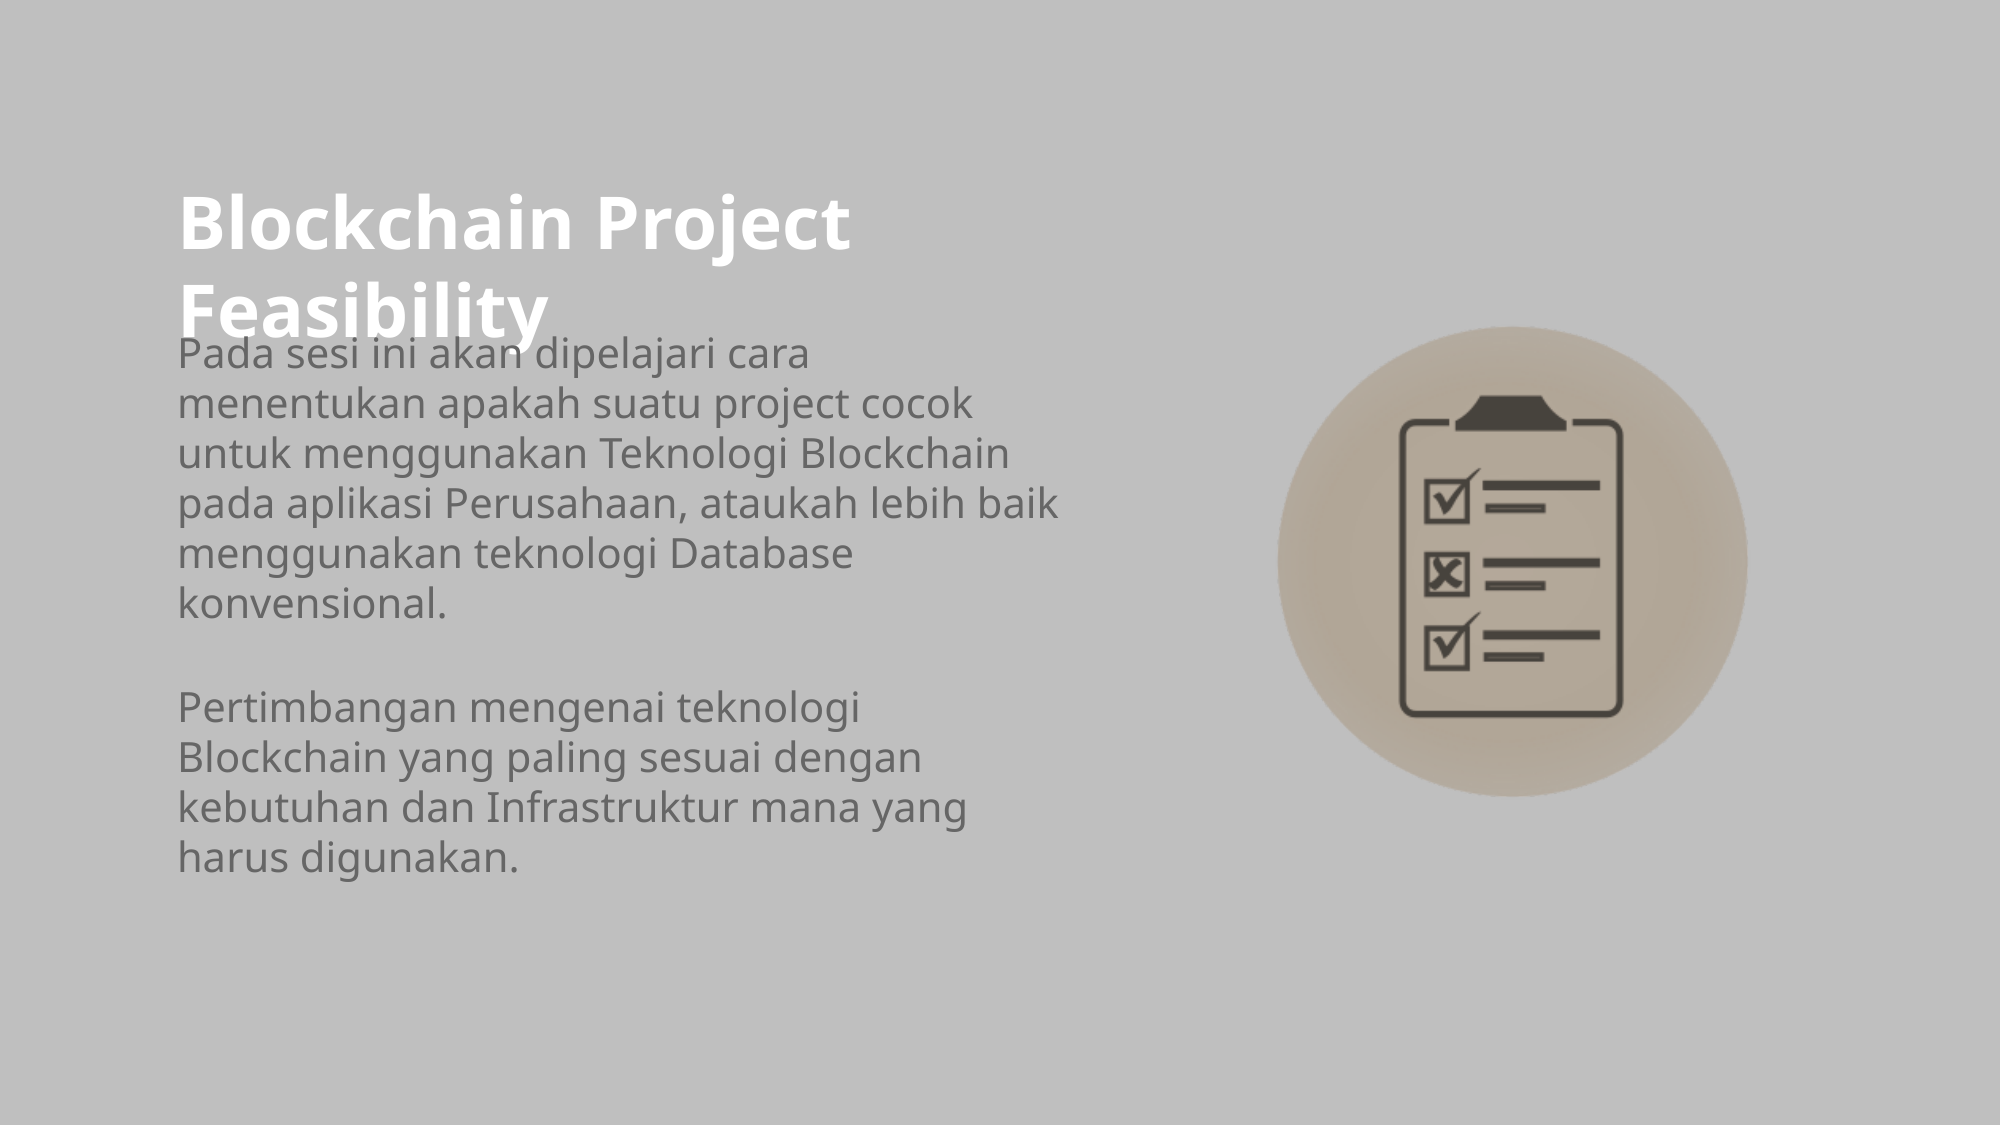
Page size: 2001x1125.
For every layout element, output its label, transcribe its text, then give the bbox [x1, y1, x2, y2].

picture [1274, 324, 1751, 801]
text_box Blockchain Project Feasibility [174, 174, 1163, 263]
text_box Pada sesi ini akan dipelajari cara menentukan apakah suatu project cocok untuk menggunakan Teknologi Blockchain pada aplikasi Perusahaan, ataukah lebih baik menggunakan teknologi Database konvensional. Pertimbangan mengenai teknologi Blockchain yang paling sesuai dengan kebutuhan dan Infrastruktur mana yang harus digunakan. [174, 324, 1063, 884]
